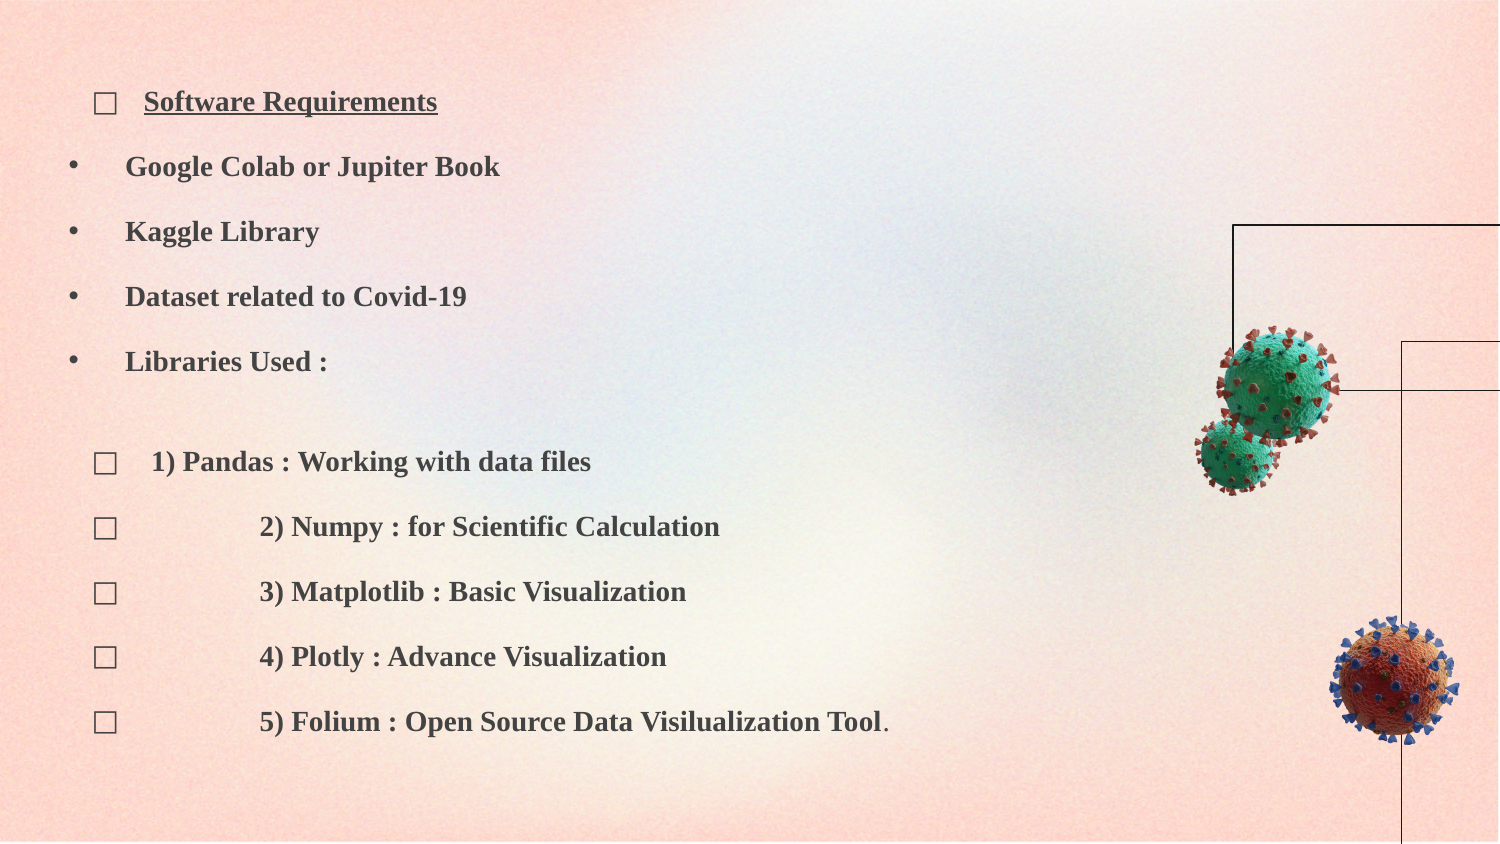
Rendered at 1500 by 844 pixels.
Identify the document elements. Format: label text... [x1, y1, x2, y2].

text_box [1233, 225, 1500, 391]
picture [0, 0, 1500, 844]
list Software Requirements Google Colab or Jupiter Book Kaggle Library Dataset related to Covid-19 Libraries Used : 1) Pandas : Working with data files 2) Numpy : for Scientific Calculation 3) Matplotlib : Basic Visualization 4) Plotly : Advance Visualization 5) Folium : Open Source Data Visilualization Tool. [53, 50, 1178, 808]
text_box [1401, 391, 1500, 844]
